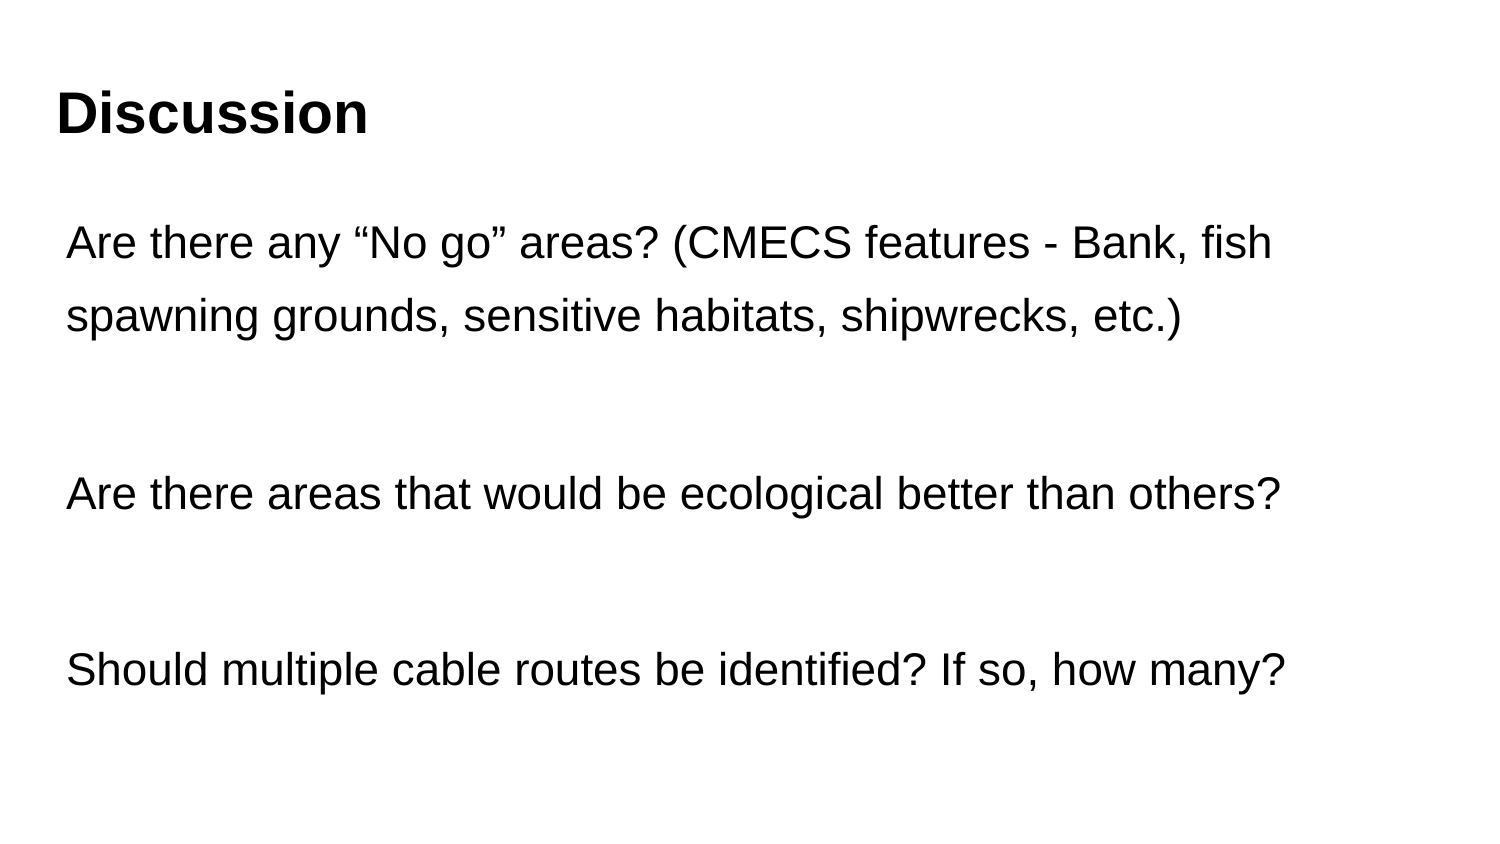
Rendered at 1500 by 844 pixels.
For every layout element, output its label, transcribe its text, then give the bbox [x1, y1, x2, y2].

title Discussion [41, 59, 1439, 154]
list Are there any “No go” areas? (CMECS features - Bank, fish spawning grounds, sensitive habitats, shipwrecks, etc.) Are there areas that would be ecological better than others? Should multiple cable routes be identified? If so, how many? [51, 189, 1449, 750]
